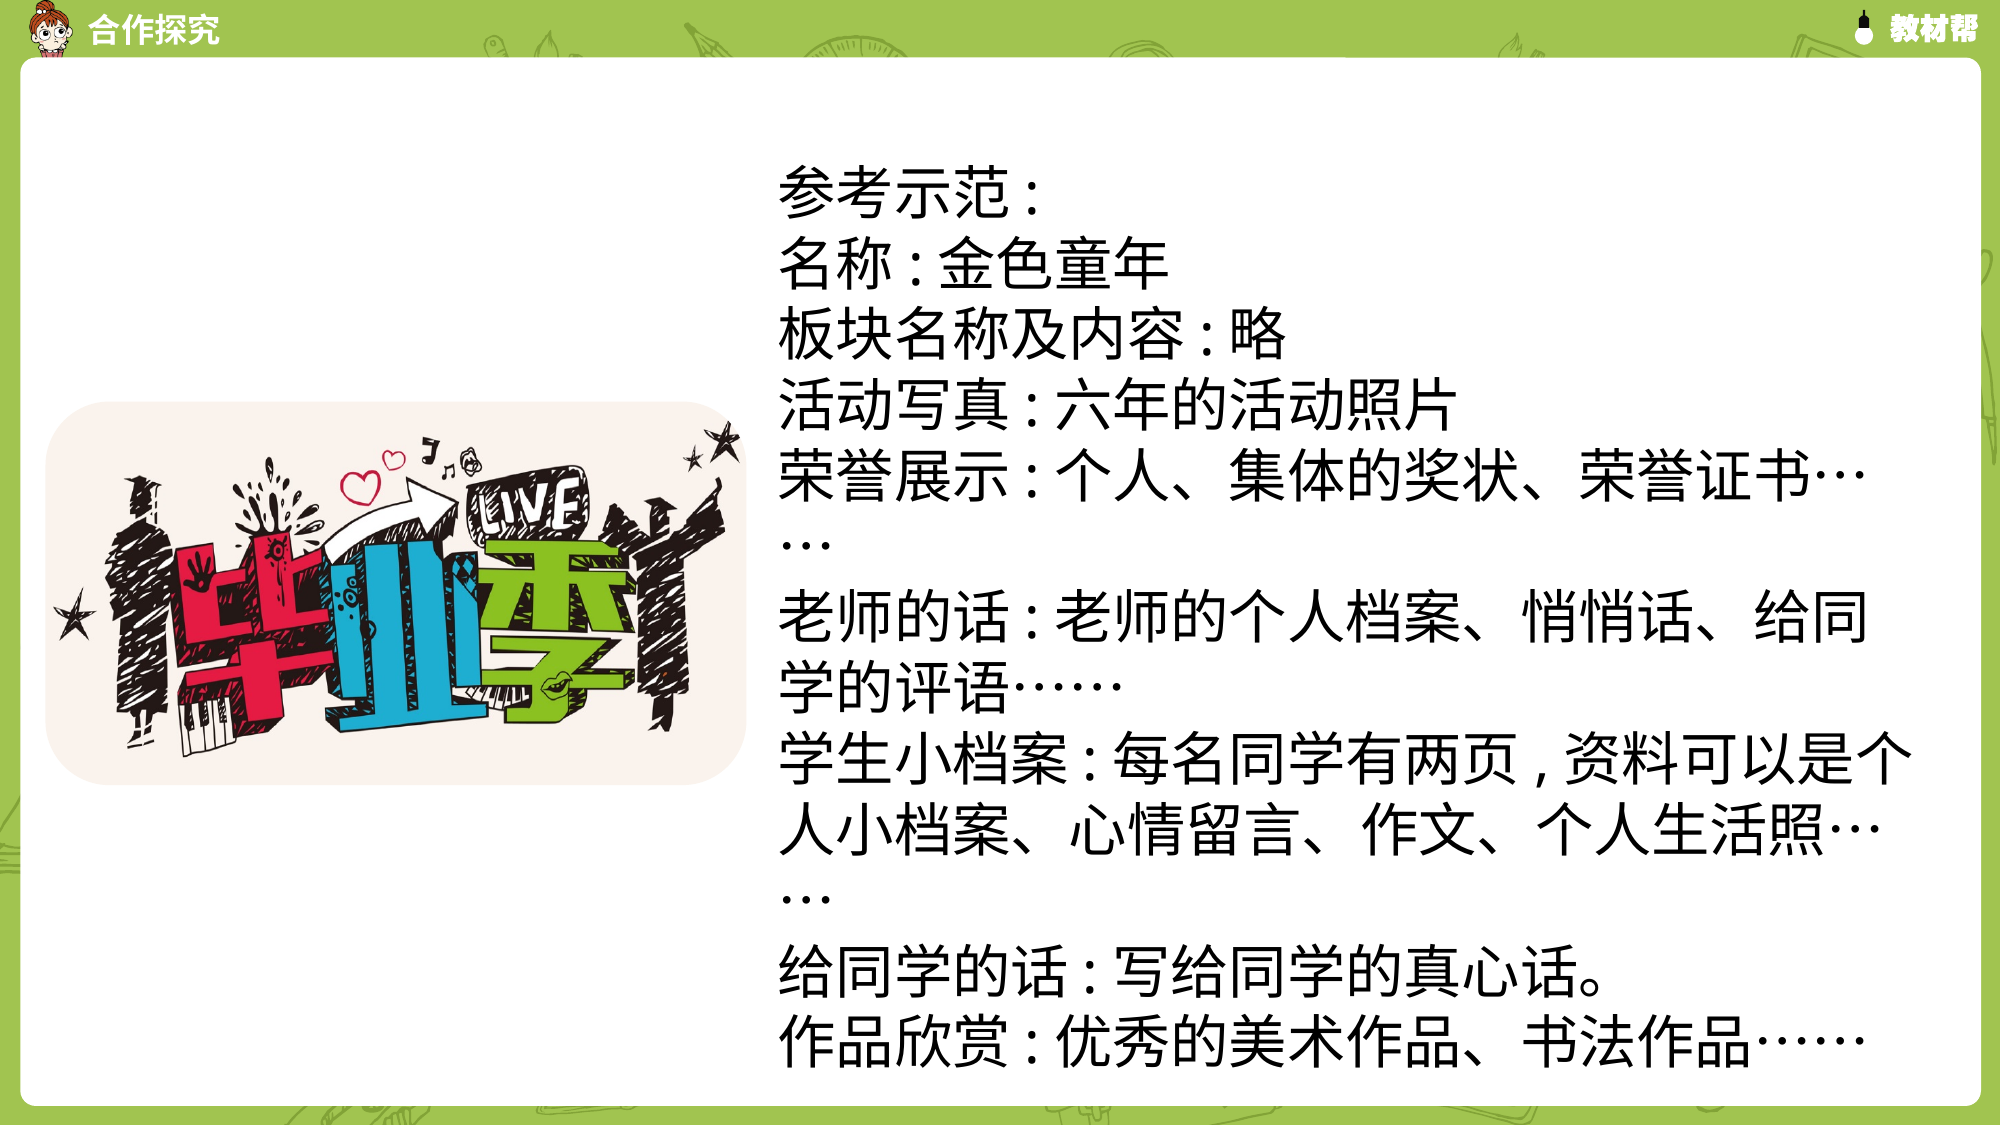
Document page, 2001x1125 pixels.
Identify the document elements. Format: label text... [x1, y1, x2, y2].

picture [45, 401, 747, 786]
picture [28, 0, 82, 59]
text_box 参考示范: 名称:金色童年 板块名称及内容:略 活动写真:六年的活动照片 荣誉展示:个人、集体的奖状、荣誉证书…… 老师的话:老师的个人档案、悄悄话、给同学的评语…… 学生小档案:每名同学有两页,资料可以是个人小档案、心情留言、作文、个人生活照…… 给同学的话:写给同学的真心话。 作品欣赏:优秀的美术作品、书法作品…… [762, 147, 1934, 1083]
